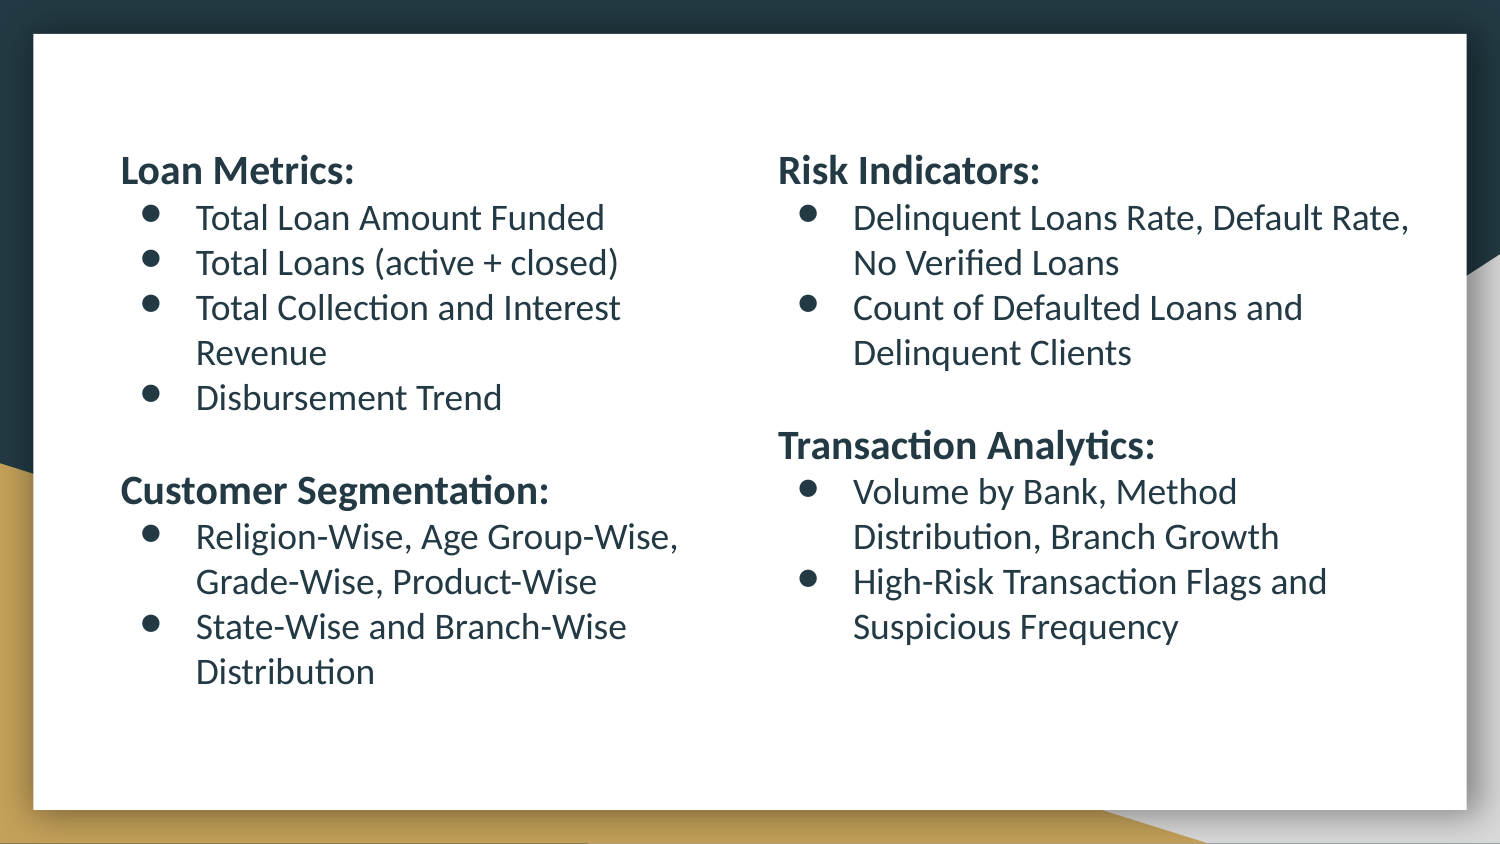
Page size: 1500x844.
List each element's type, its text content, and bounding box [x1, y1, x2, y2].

list Loan Metrics: Total Loan Amount Funded Total Loans (active + closed) Total Collection and Interest Revenue Disbursement Trend Customer Segmentation: Religion-Wise, Age Group-Wise, Grade-Wise, Product-Wise State-Wise and Branch-Wise Distribution [105, 127, 719, 774]
list Risk Indicators: Delinquent Loans Rate, Default Rate, No Verified Loans Count of Defaulted Loans and Delinquent Clients Transaction Analytics: Volume by Bank, Method Distribution, Branch Growth High-Risk Transaction Flags and Suspicious Frequency [763, 127, 1435, 756]
